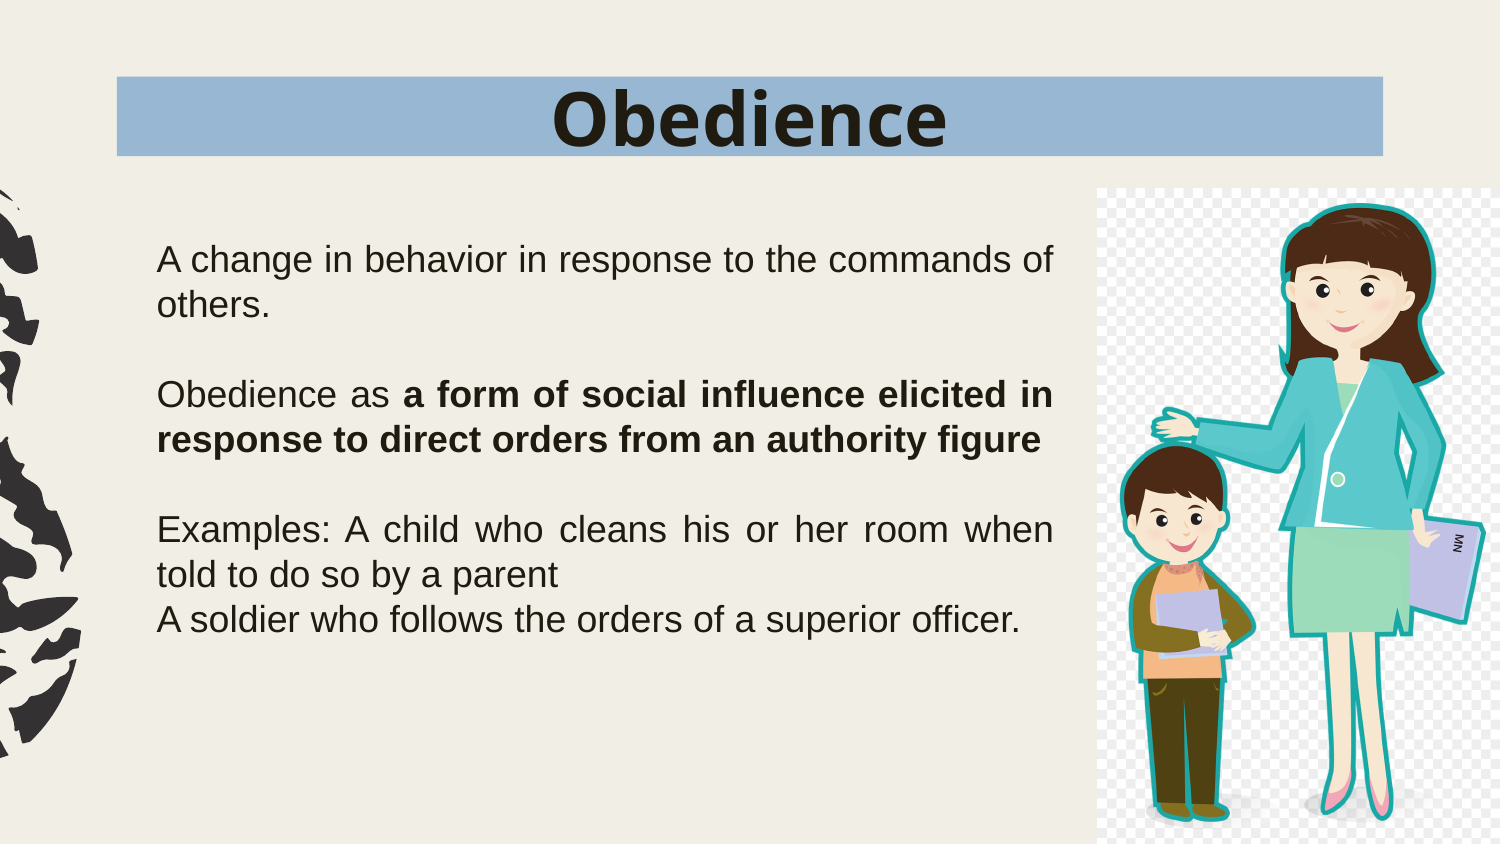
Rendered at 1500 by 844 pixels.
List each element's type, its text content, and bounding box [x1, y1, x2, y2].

picture [1096, 188, 1500, 844]
title Obedience [116, 76, 1384, 157]
list A change in behavior in response to the commands of others. Obedience as a form of social influence elicited in response to direct orders from an authority figure Examples: A child who cleans his or her room when told to do so by a parent A soldier who follows the orders of a superior officer. [116, 189, 1070, 750]
